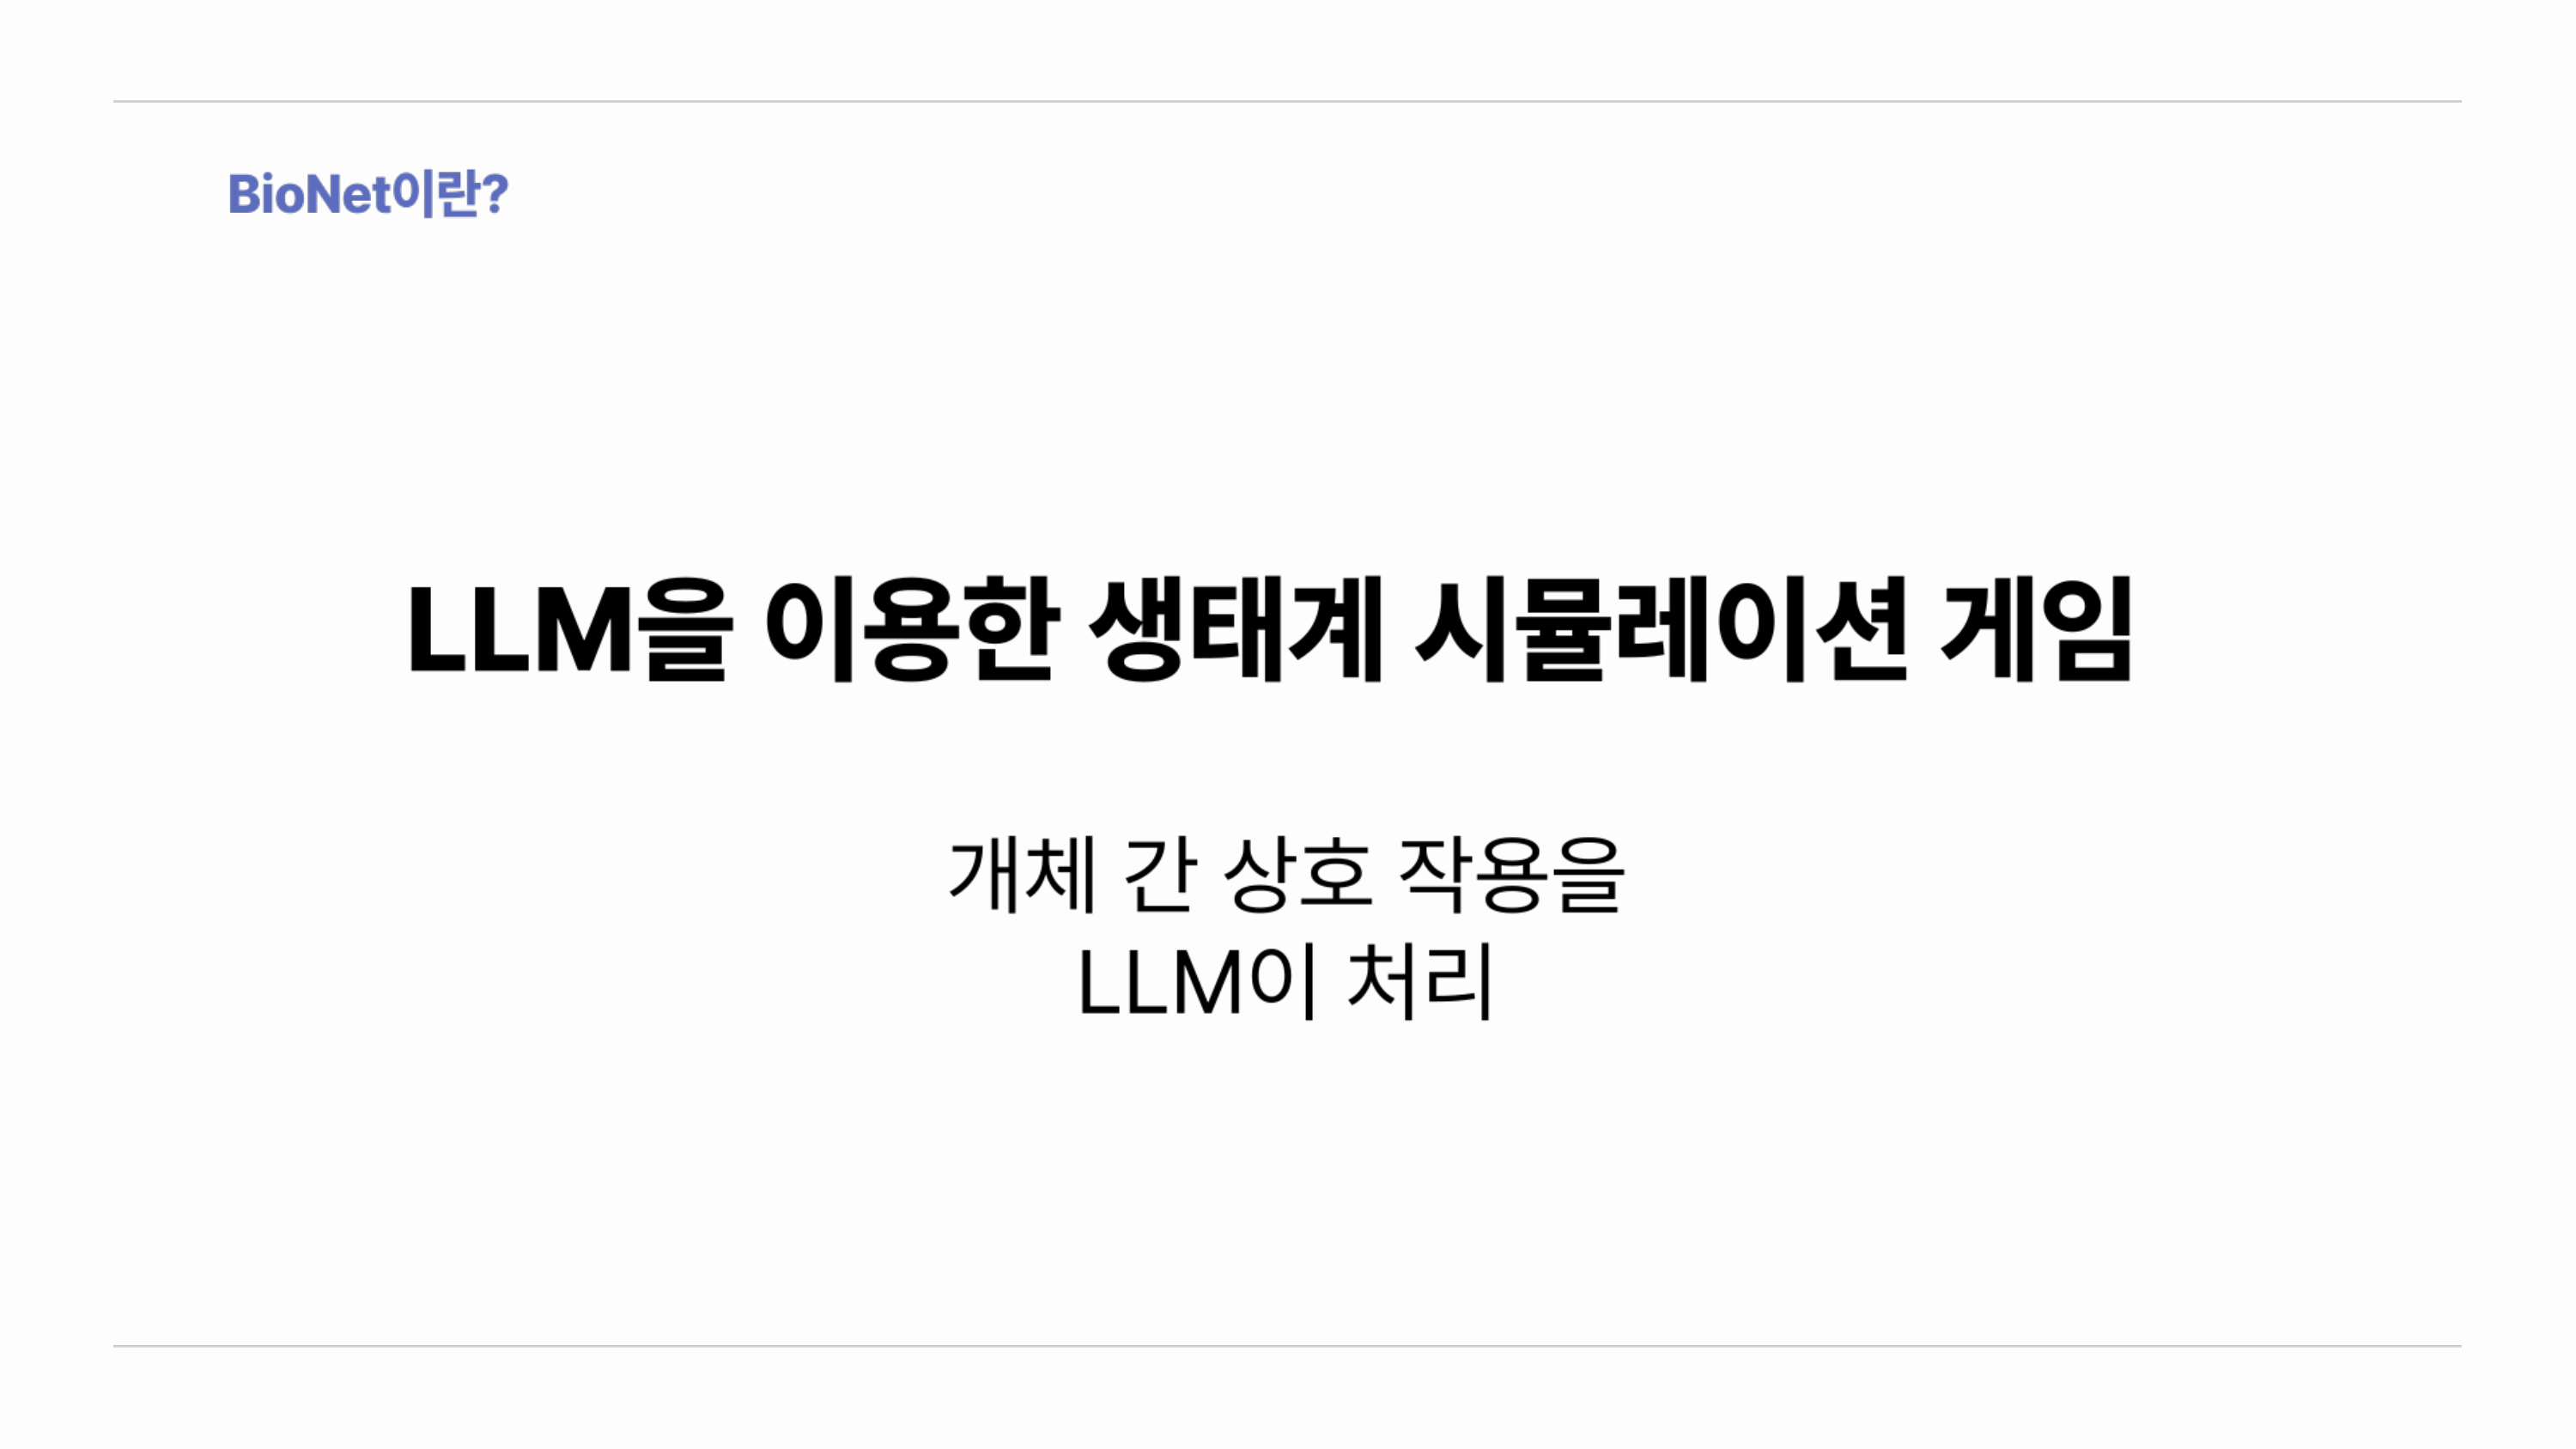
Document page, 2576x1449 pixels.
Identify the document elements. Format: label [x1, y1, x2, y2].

picture [210, 128, 563, 279]
text_box [113, 100, 2462, 103]
picture [366, 499, 2247, 1125]
